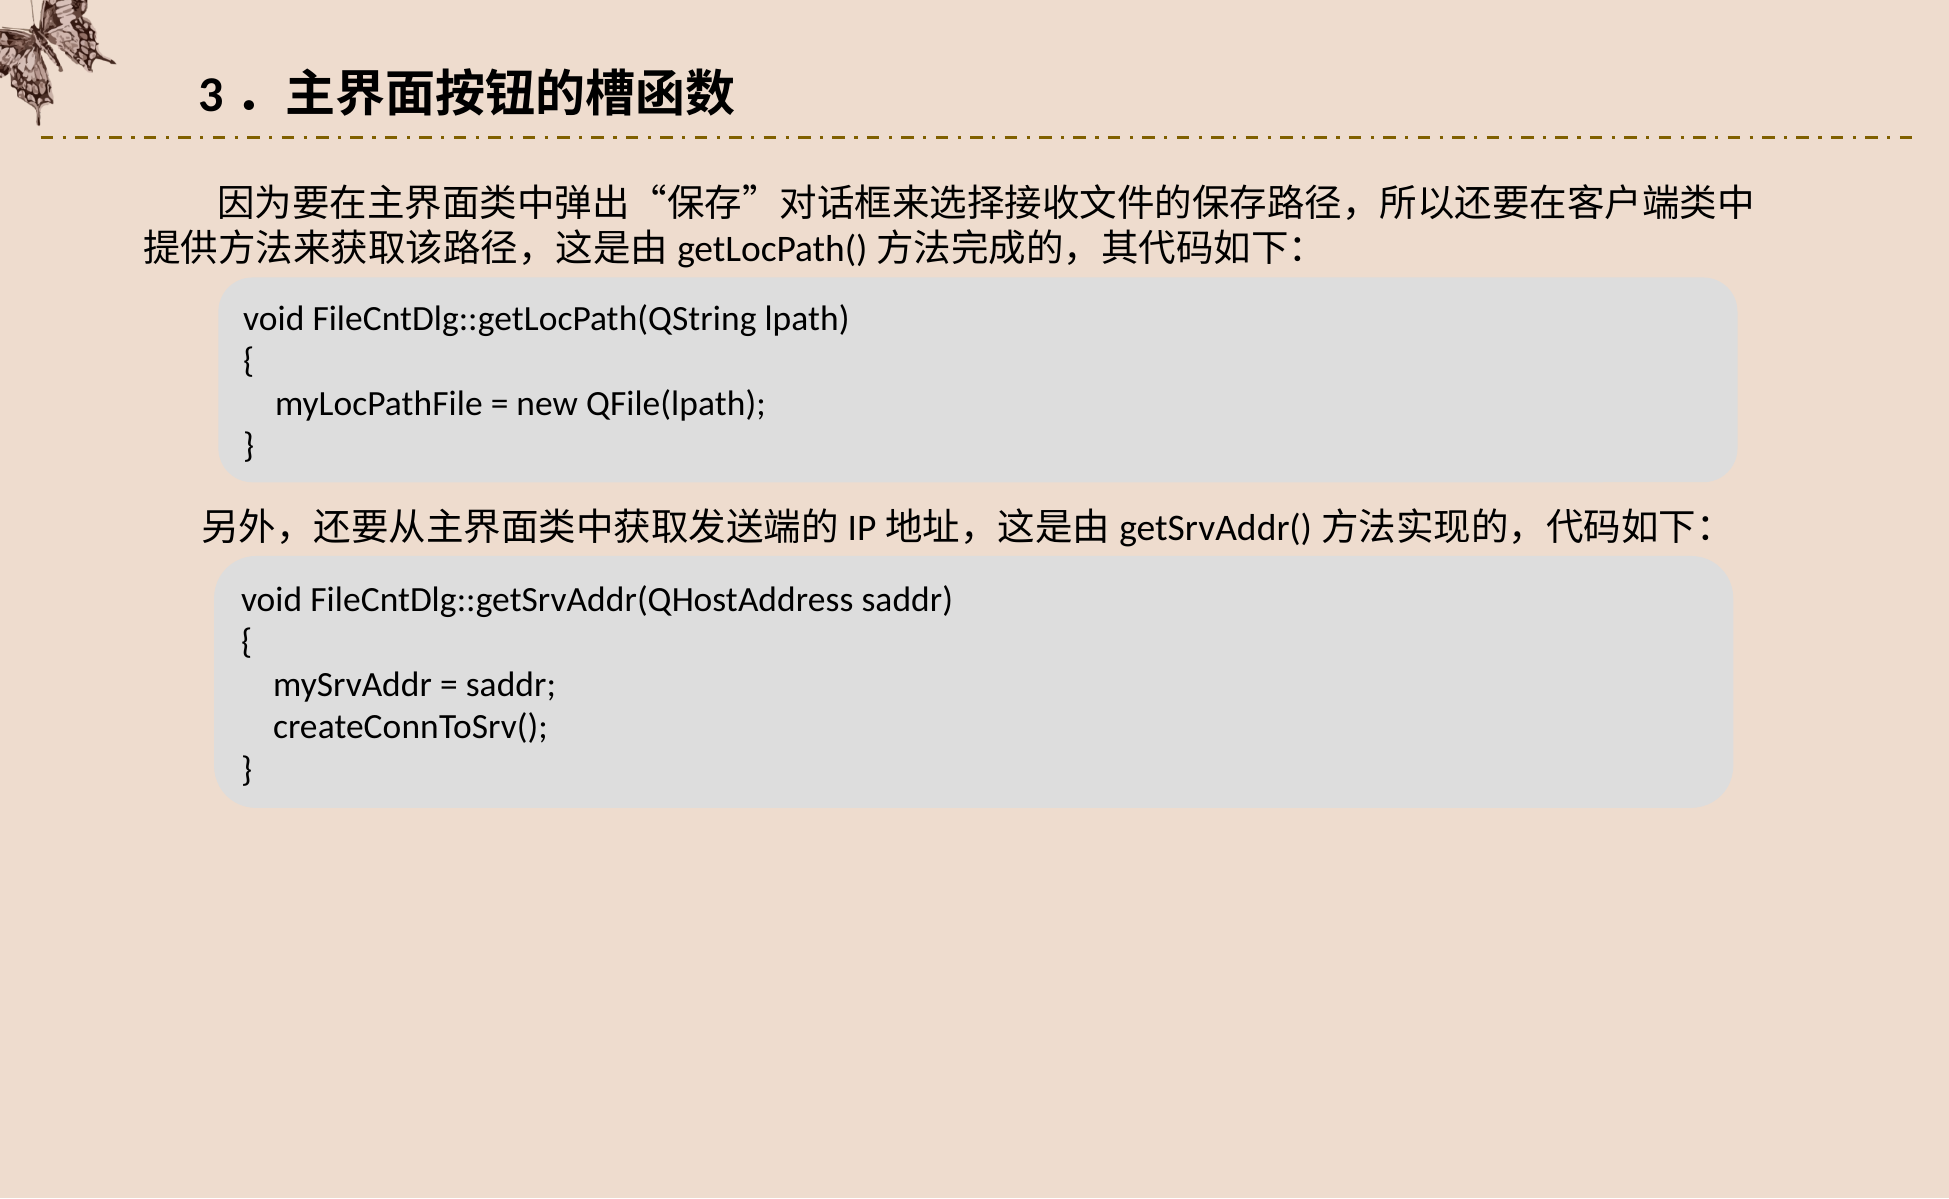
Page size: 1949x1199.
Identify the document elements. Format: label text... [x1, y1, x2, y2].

text_box 另外，还要从主界面类中获取发送端的IP地址，这是由getSrvAddr()方法实现的，代码如下： [186, 495, 1761, 556]
text_box void FileCntDlg::getSrvAddr(QHostAddress saddr) { mySrvAddr = saddr; createConnToSrv(); } [214, 555, 1734, 808]
text_box void FileCntDlg::getLocPath(QString lpath) { myLocPathFile = new QFile(lpath); } [218, 277, 1738, 483]
picture [0, 0, 142, 138]
text_box 3．主界面按钮的槽函数 [183, 53, 751, 129]
text_box 因为要在主界面类中弹出“保存”对话框来选择接收文件的保存路径，所以还要在客户端类中提供方法来获取该路径，这是由getLocPath()方法完成的，其代码如下： [128, 171, 1798, 277]
